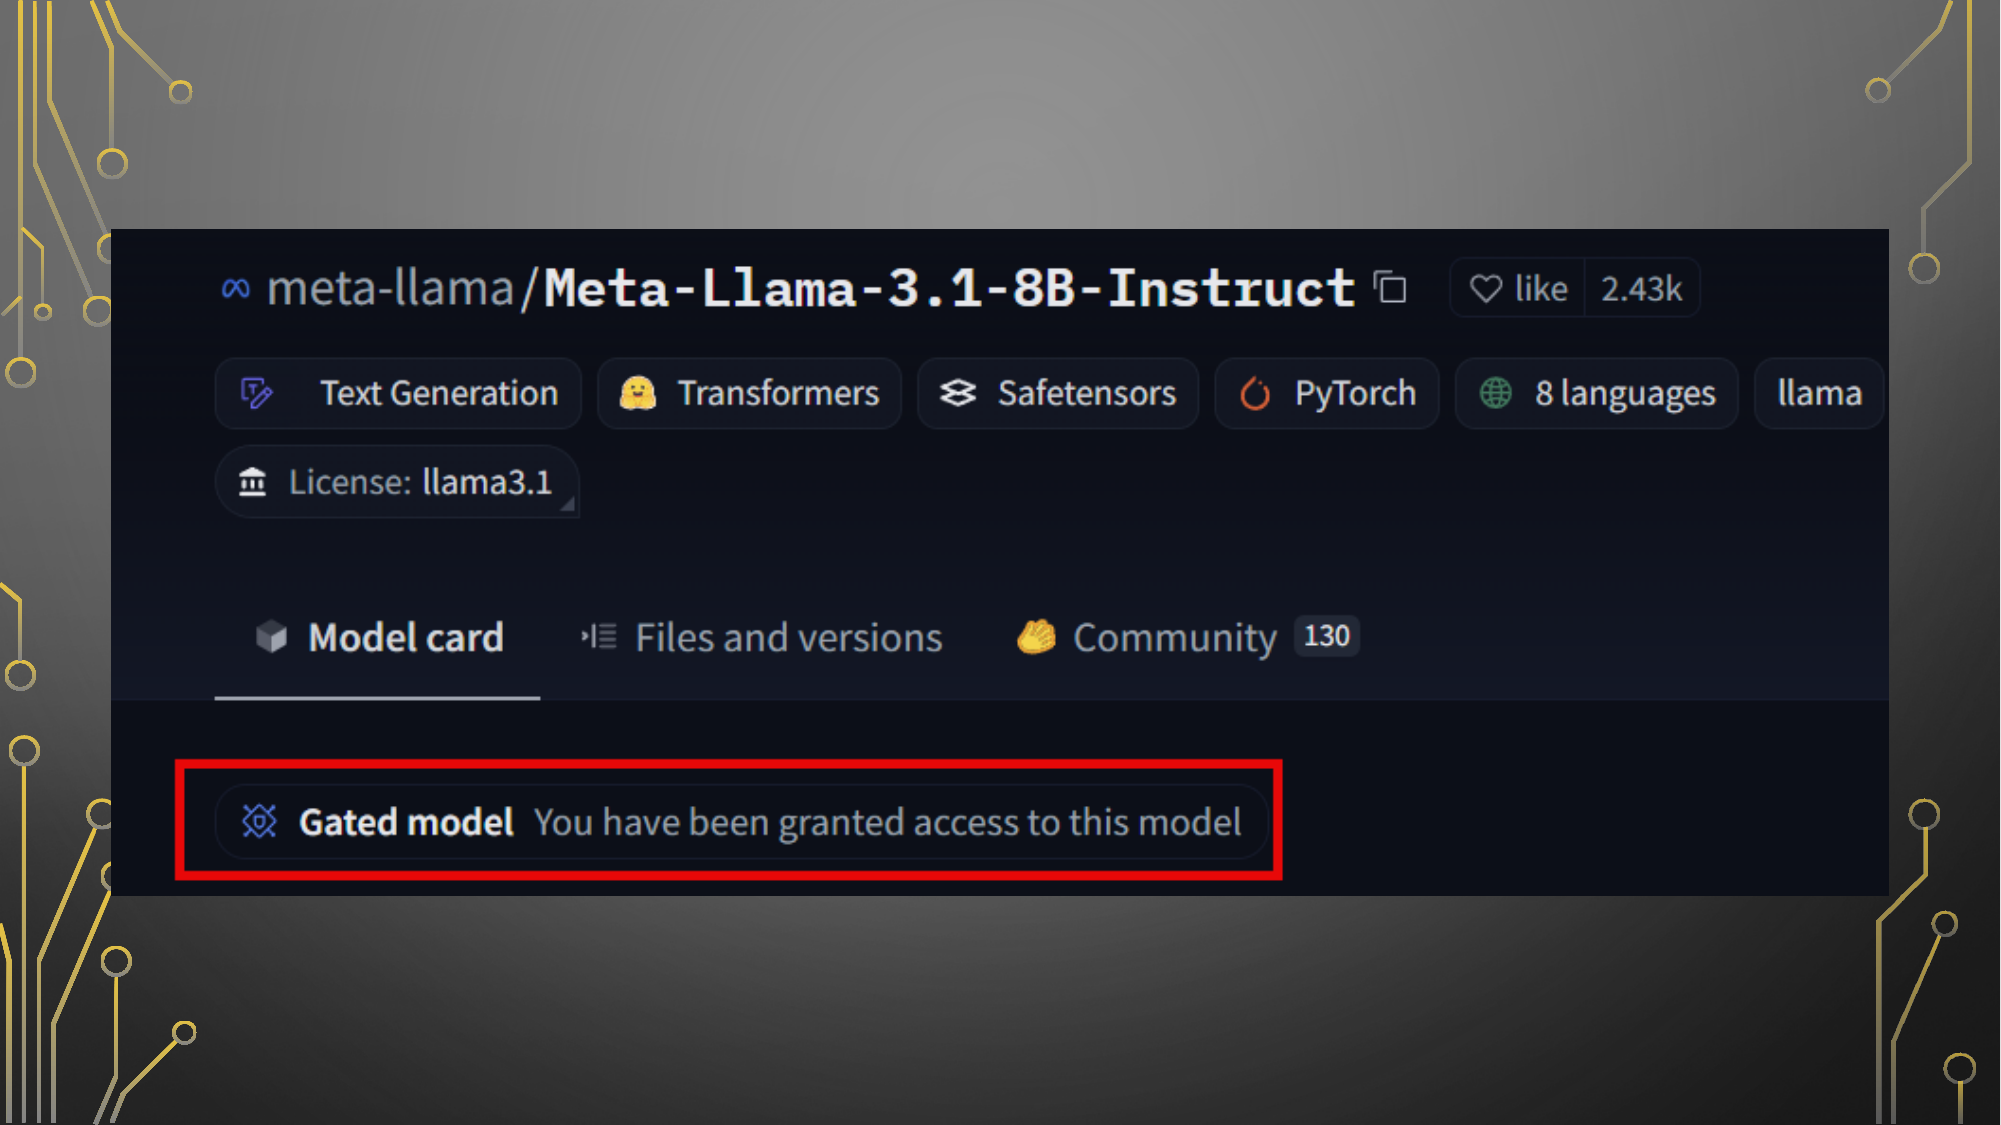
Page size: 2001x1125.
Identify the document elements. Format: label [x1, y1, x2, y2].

picture [111, 229, 1889, 896]
